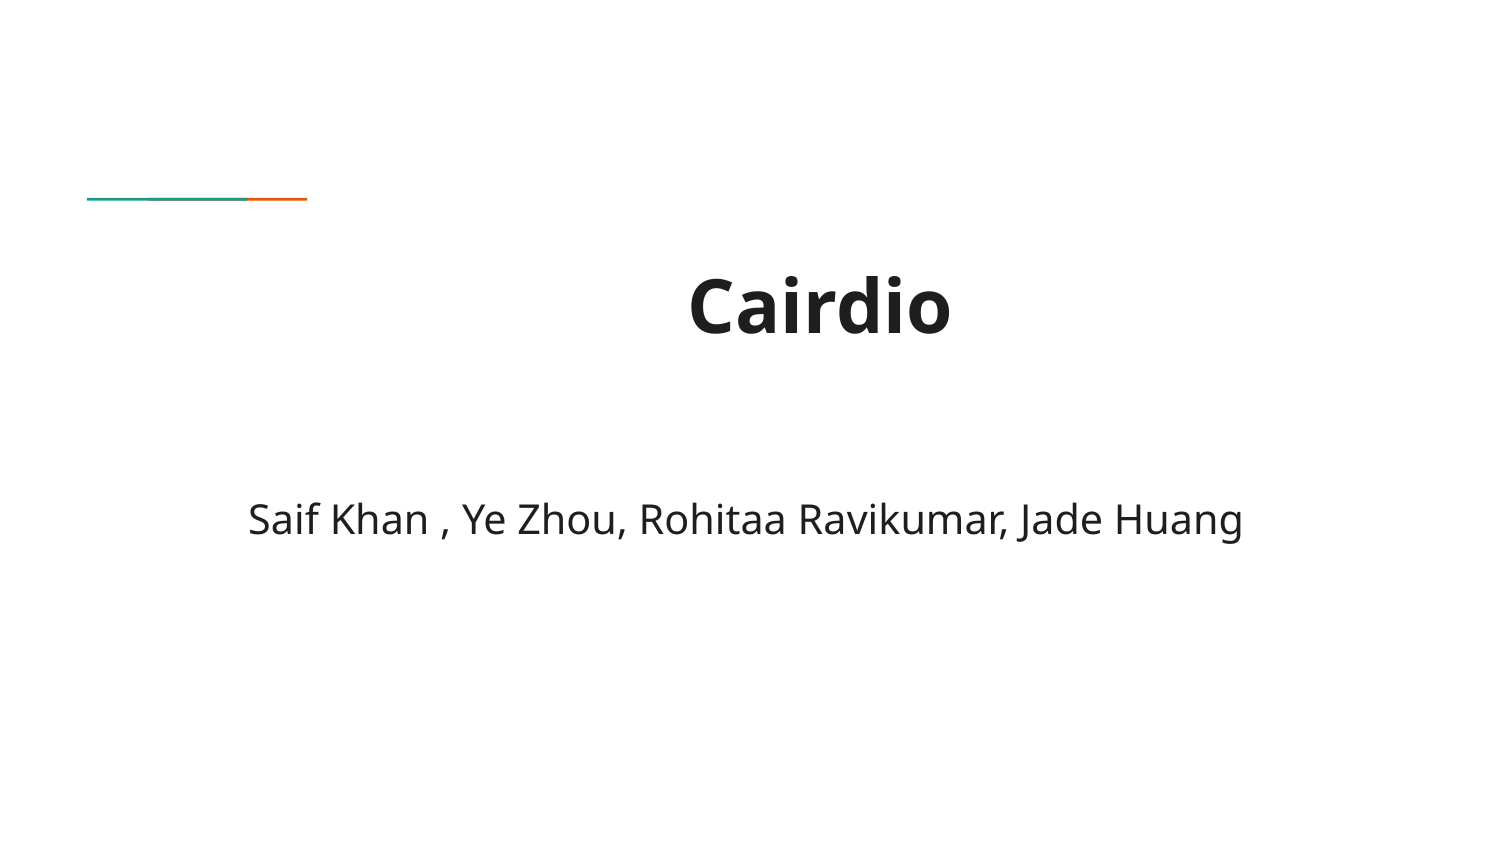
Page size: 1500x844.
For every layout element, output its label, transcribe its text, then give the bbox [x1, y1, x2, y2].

subtitle Saif Khan , Ye Zhou, Rohitaa Ravikumar, Jade Huang [233, 487, 1445, 556]
title Cairdio [302, 243, 1218, 475]
